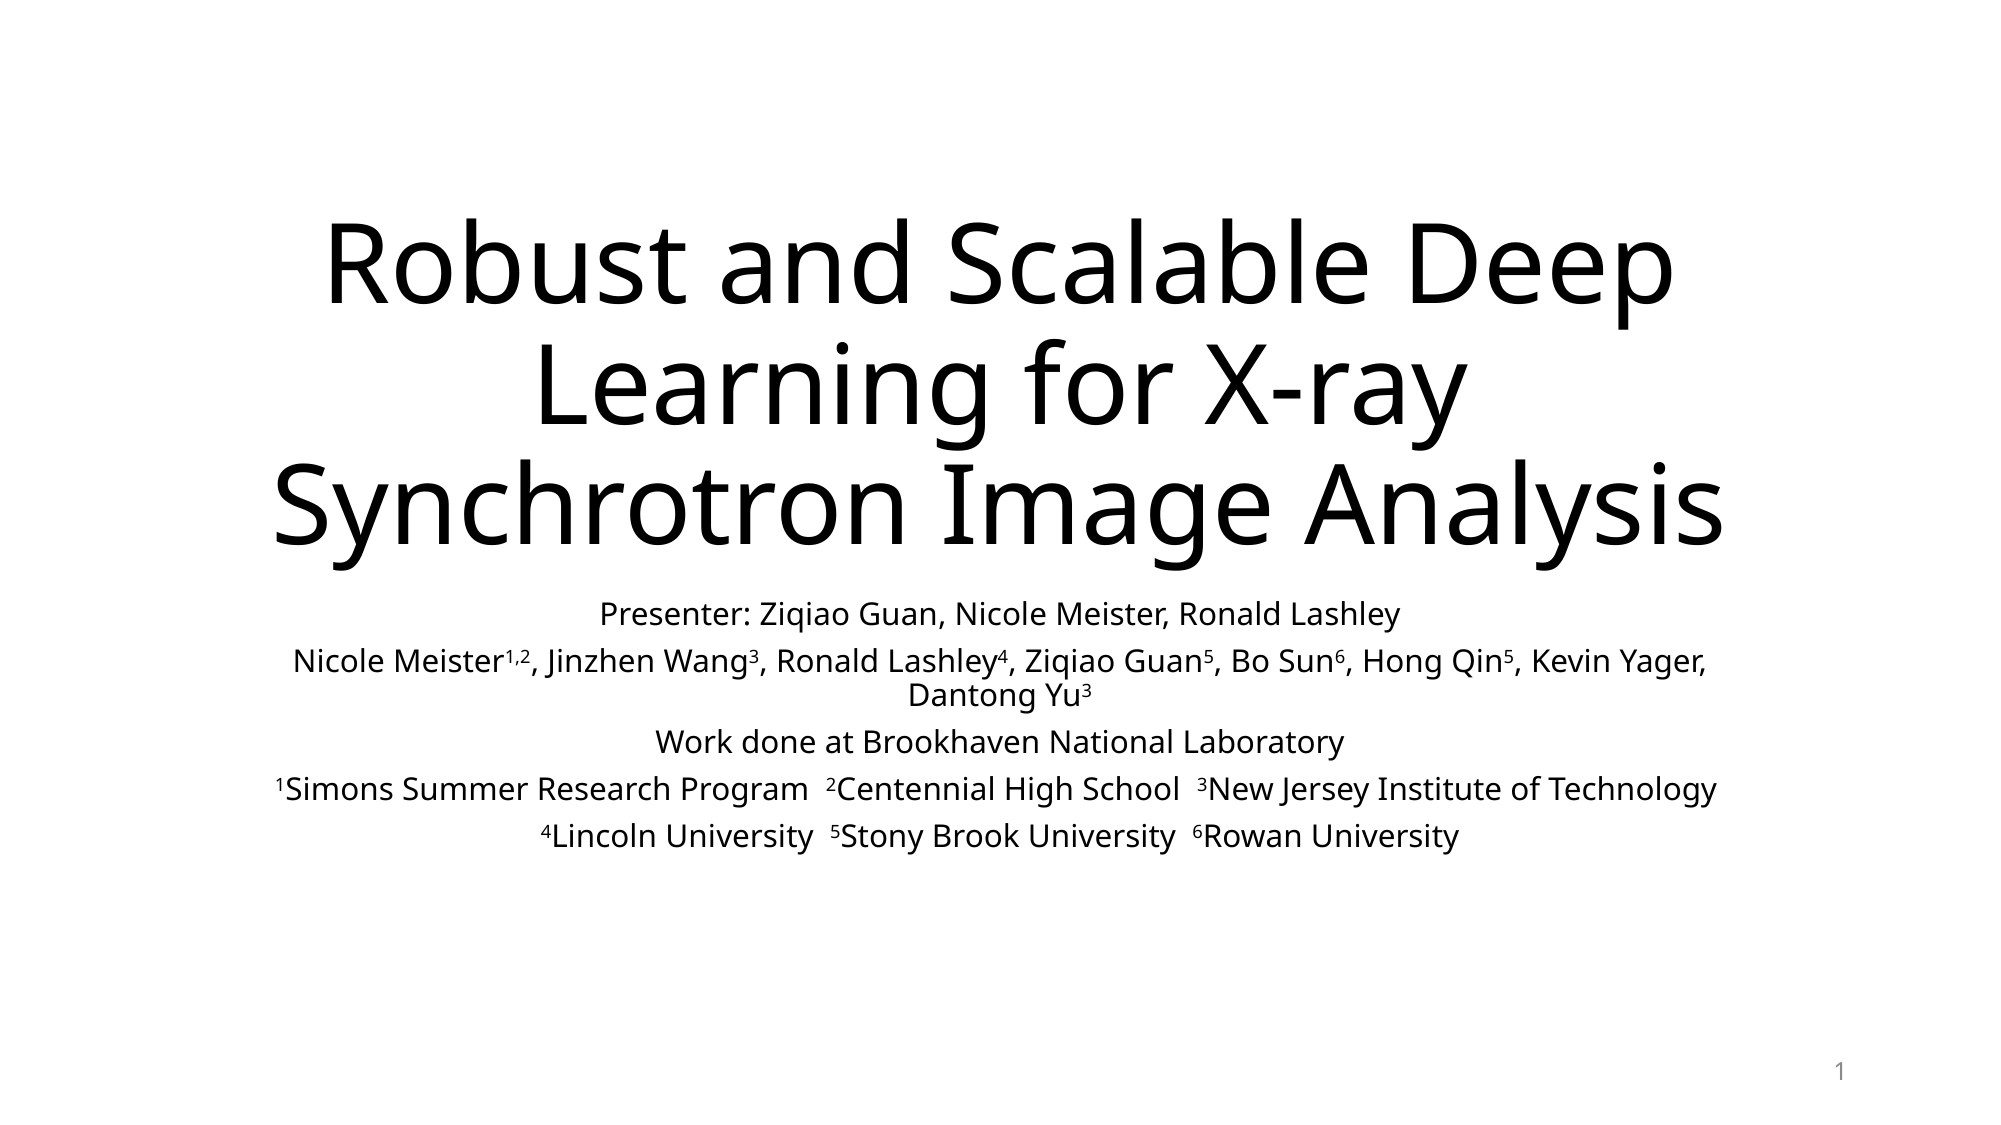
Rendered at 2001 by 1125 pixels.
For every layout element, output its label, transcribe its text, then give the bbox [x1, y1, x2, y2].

title Robust and Scalable Deep Learning for X-ray Synchrotron Image Analysis [249, 184, 1750, 576]
subtitle Presenter: Ziqiao Guan, Nicole Meister, Ronald Lashley Nicole Meister1,2, Jinzhen Wang3, Ronald Lashley4, Ziqiao Guan5, Bo Sun6, Hong Qin5, Kevin Yager, Dantong Yu3 Work done at Brookhaven National Laboratory 1Simons Summer Research Program 2Centennial High School 3New Jersey Institute of Technology 4Lincoln University 5Stony Brook University 6Rowan University [249, 590, 1750, 863]
slide_number 1 [1412, 1042, 1863, 1103]
